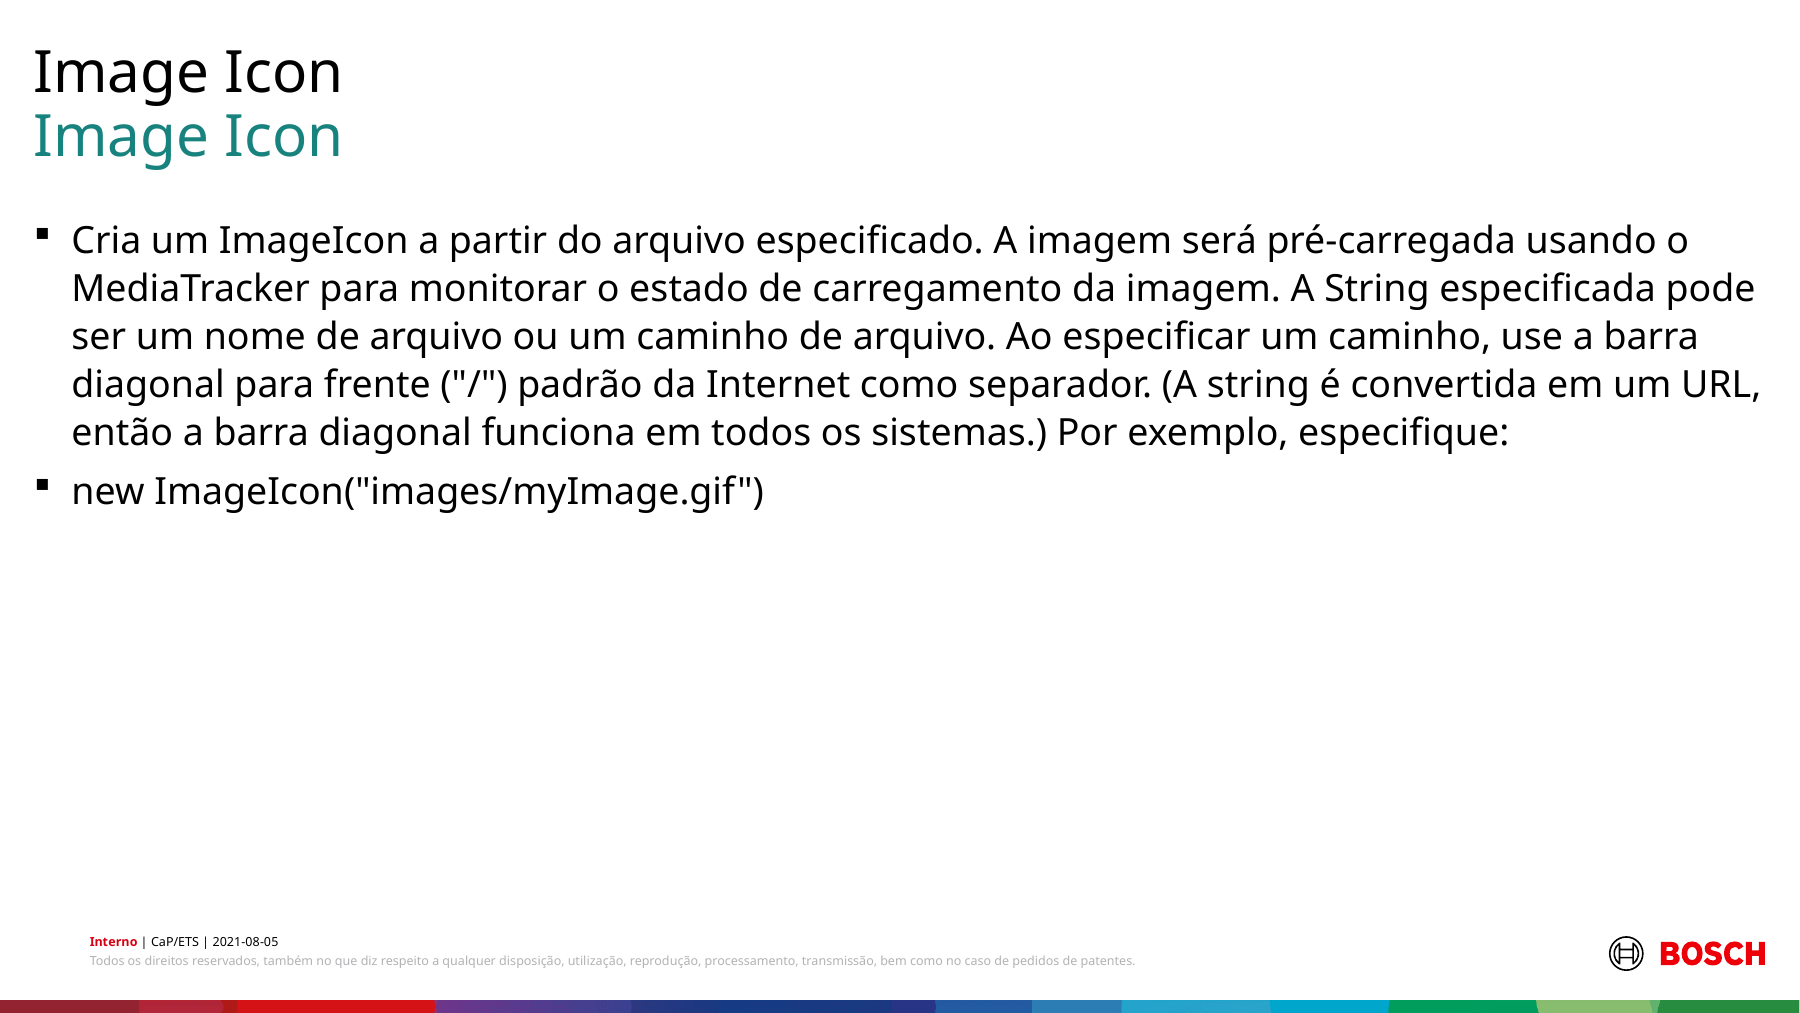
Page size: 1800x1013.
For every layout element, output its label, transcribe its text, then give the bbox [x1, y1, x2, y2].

picture [0, 1000, 1270, 1013]
list Image Icon [33, 42, 1766, 107]
picture [1388, 1000, 1800, 1013]
title Image Icon [33, 107, 1766, 171]
list Cria um ImageIcon a partir do arquivo especificado. A imagem será pré-carregada usando o MediaTracker para monitorar o estado de carregamento da imagem. A String especificada pode ser um nome de arquivo ou um caminho de arquivo. Ao especificar um caminho, use a barra diagonal para frente ("/") padrão da Internet como separador. (A string é convertida em um URL, então a barra diagonal funciona em todos os sistemas.) Por exemplo, especifique: new ImageIcon("images/myImage.gif") [33, 212, 1766, 909]
